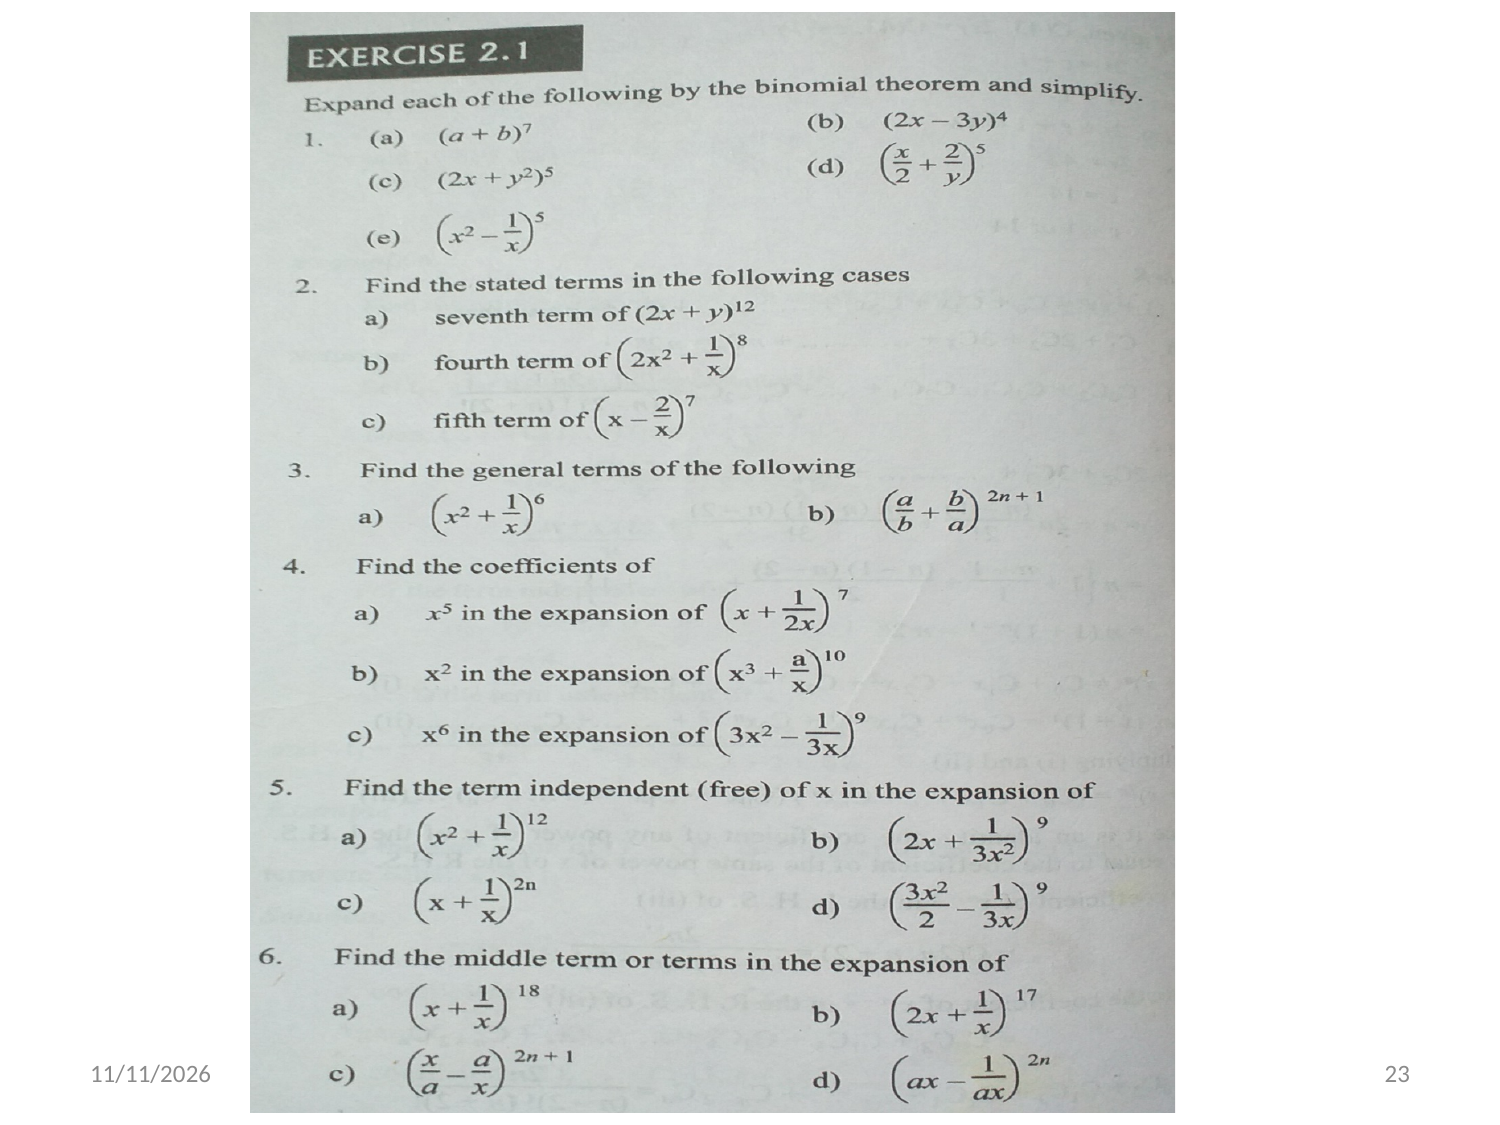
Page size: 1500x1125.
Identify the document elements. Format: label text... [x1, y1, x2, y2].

picture [162, 12, 1263, 1113]
slide_number 23 [1176, 1042, 1425, 1103]
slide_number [75, 1042, 250, 1103]
